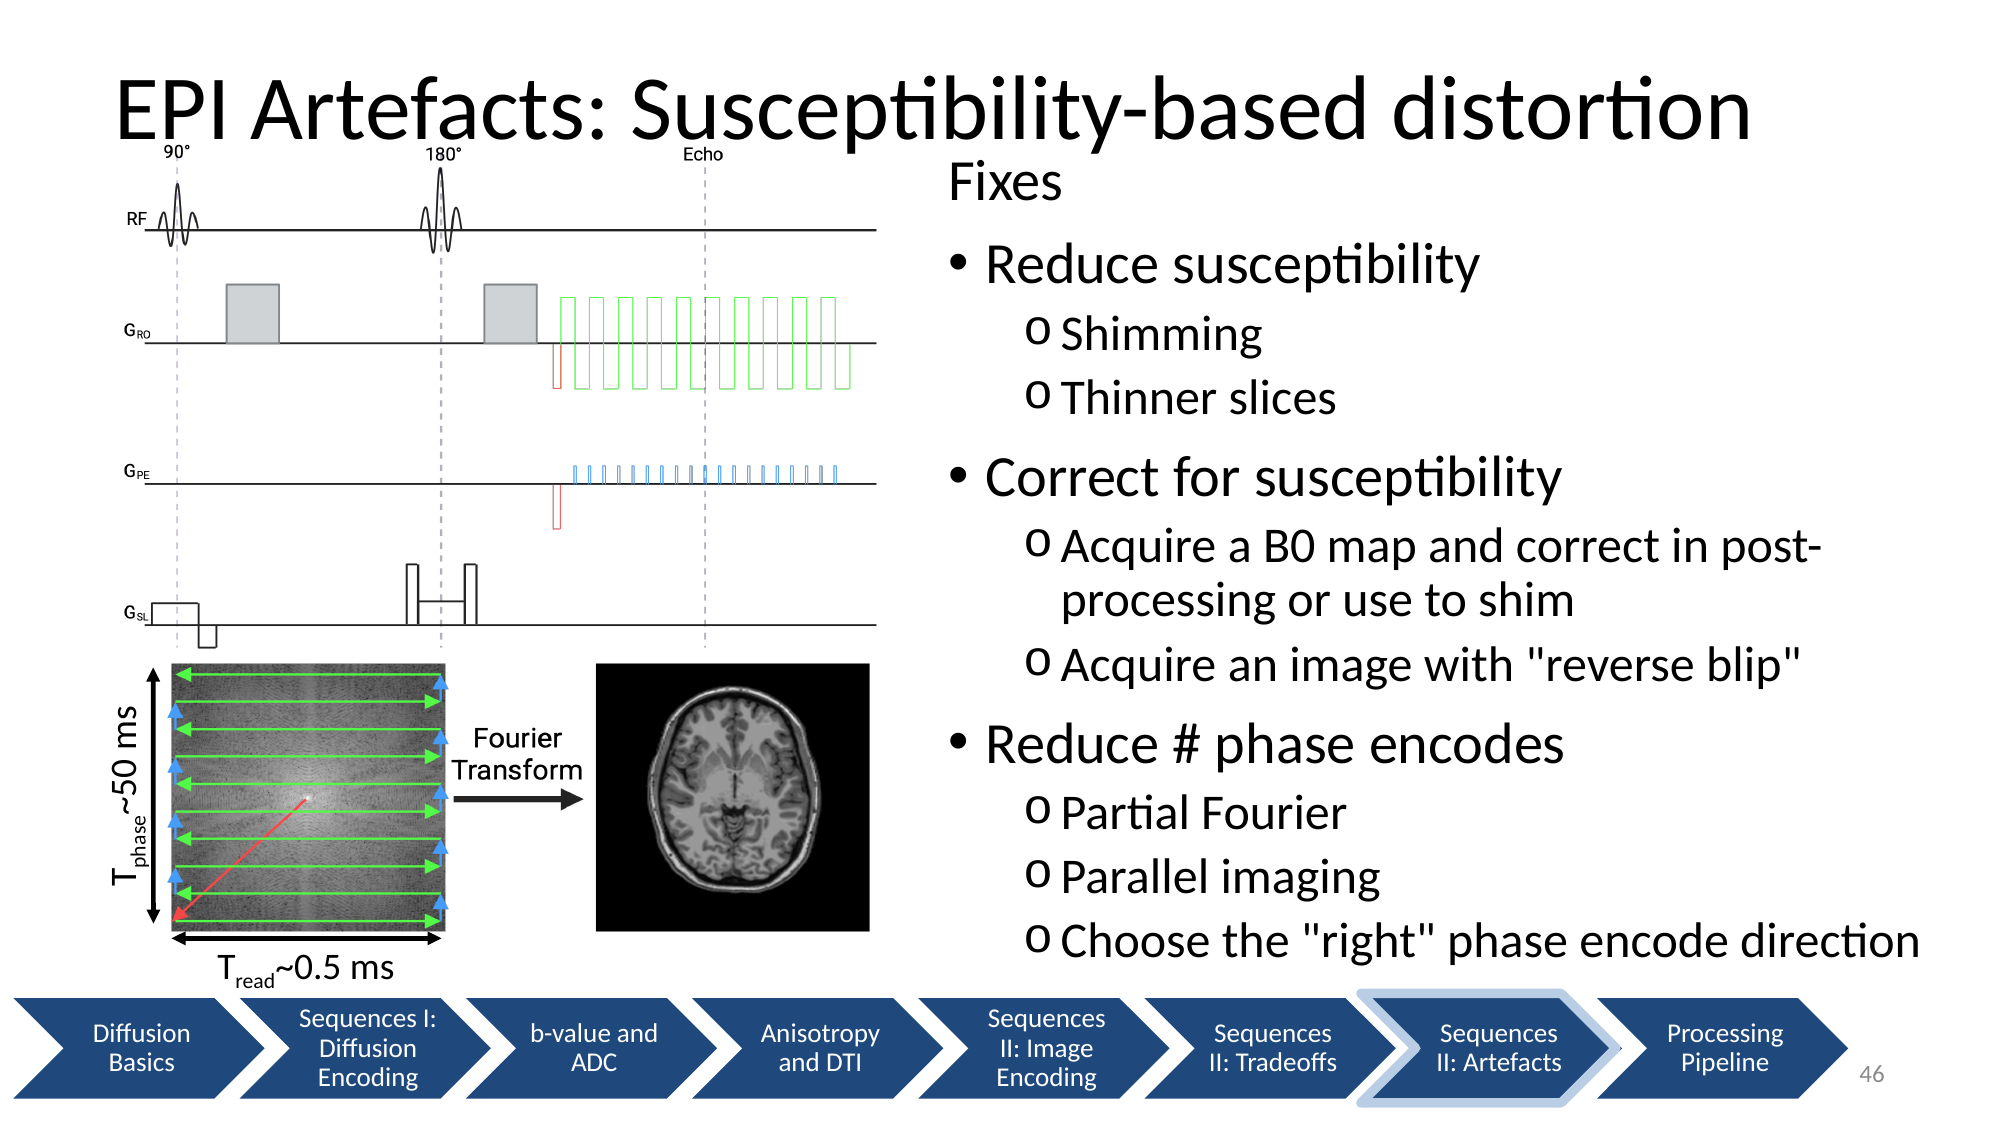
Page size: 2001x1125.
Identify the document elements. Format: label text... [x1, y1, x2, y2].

text_box Tread~0.5 ms [184, 940, 428, 968]
slide_number 46 [1849, 1042, 1900, 1103]
text_box Fixes Reduce susceptibility Shimming Thinner slices Correct for susceptibility Acquire a B0 map and correct in post-processing or use to shim Acquire an image with "reverse blip" Reduce # phase encodes Partial Fourier Parallel imaging Choose the "right" phase encode direction [933, 142, 1945, 938]
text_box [12, 968, 1849, 1125]
title EPI Artefacts: Susceptibility-based distortion [99, 16, 1900, 204]
picture [87, 109, 925, 940]
